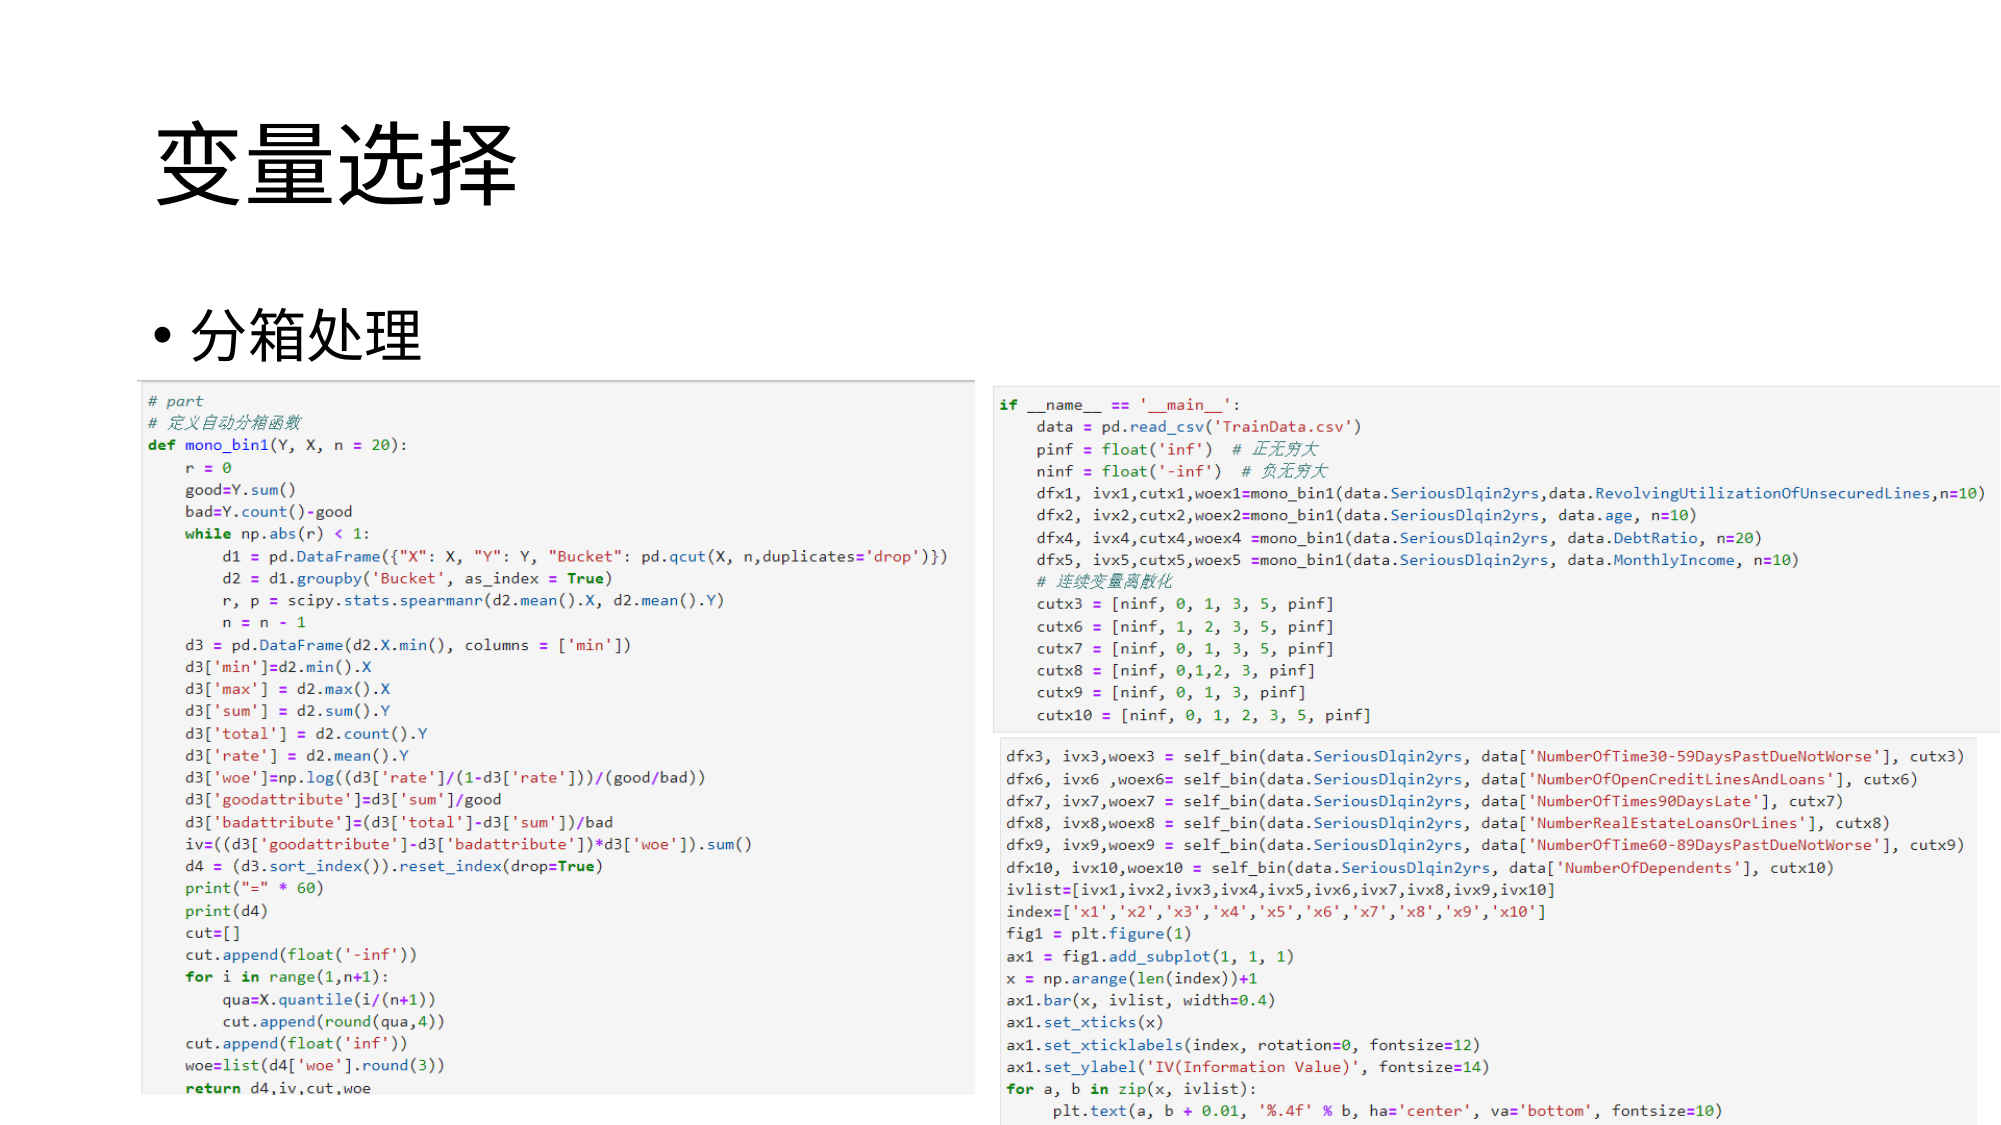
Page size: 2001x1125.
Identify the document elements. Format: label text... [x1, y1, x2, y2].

picture [999, 737, 1978, 1125]
list 分箱处理 [137, 299, 1863, 1014]
picture [136, 380, 976, 1095]
title 变量选择 [137, 59, 1863, 278]
picture [985, 380, 2000, 735]
